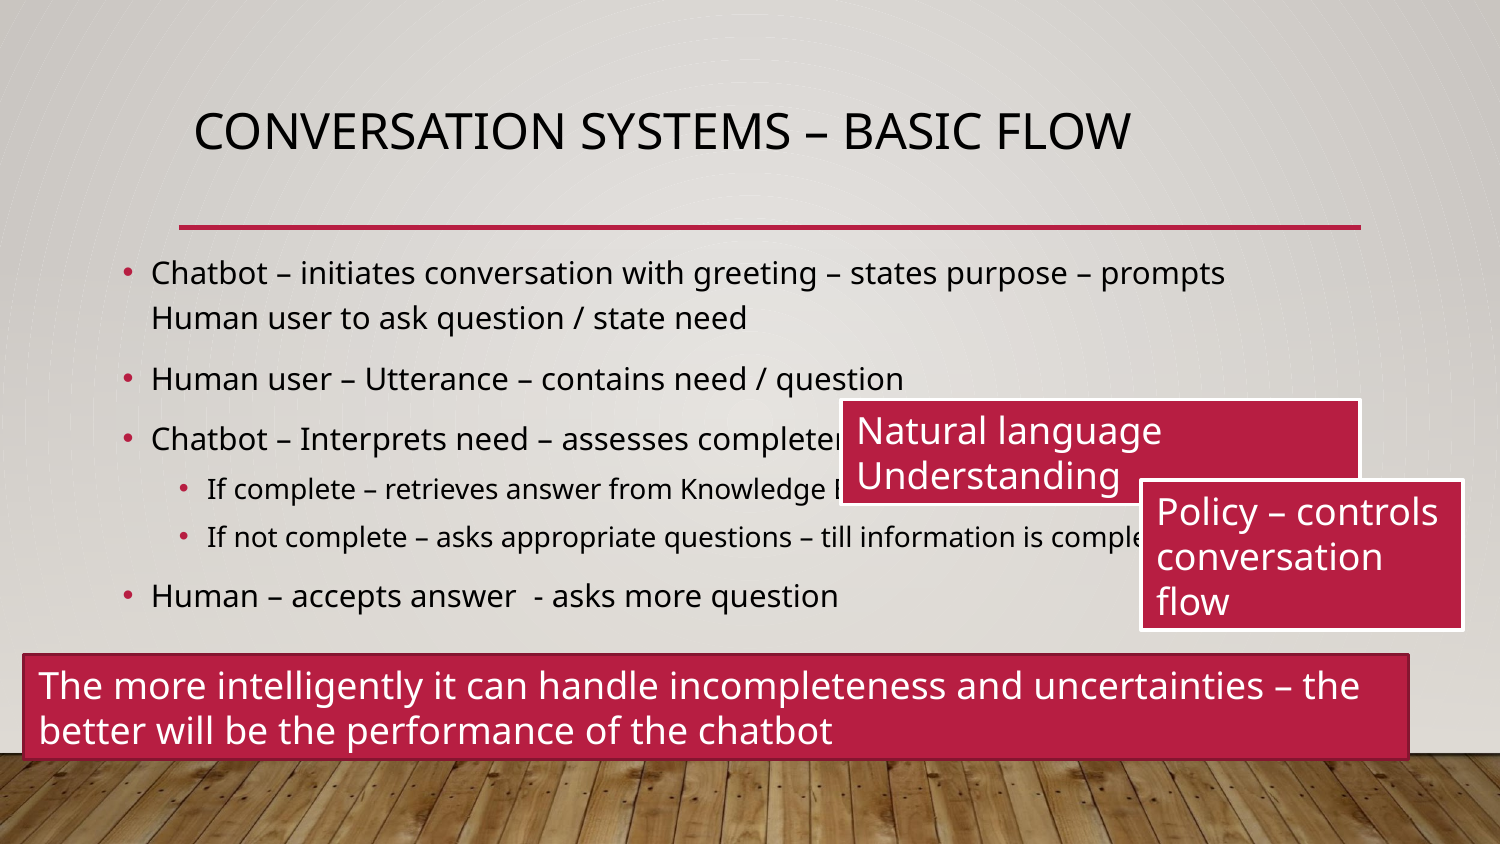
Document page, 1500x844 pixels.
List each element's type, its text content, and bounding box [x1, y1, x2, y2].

title CONVERSATION SYSTEMS – BASIC FLOW [178, 98, 1361, 229]
picture [0, 753, 1500, 844]
list Chatbot – initiates conversation with greeting – states purpose – prompts Human user to ask question / state need Human user – Utterance – contains need / question Chatbot – Interprets need – assesses completeness If complete – retrieves answer from Knowledge Base / Synthesizes answer If not complete – asks appropriate questions – till information is complete Human – accepts answer - asks more question [107, 238, 1290, 654]
text_box The more intelligently it can handle incompleteness and uncertainties – the better will be the performance of the chatbot [23, 654, 1409, 760]
text_box Policy – controls conversation flow [1141, 480, 1464, 631]
text_box Natural language Understanding [840, 399, 1361, 505]
